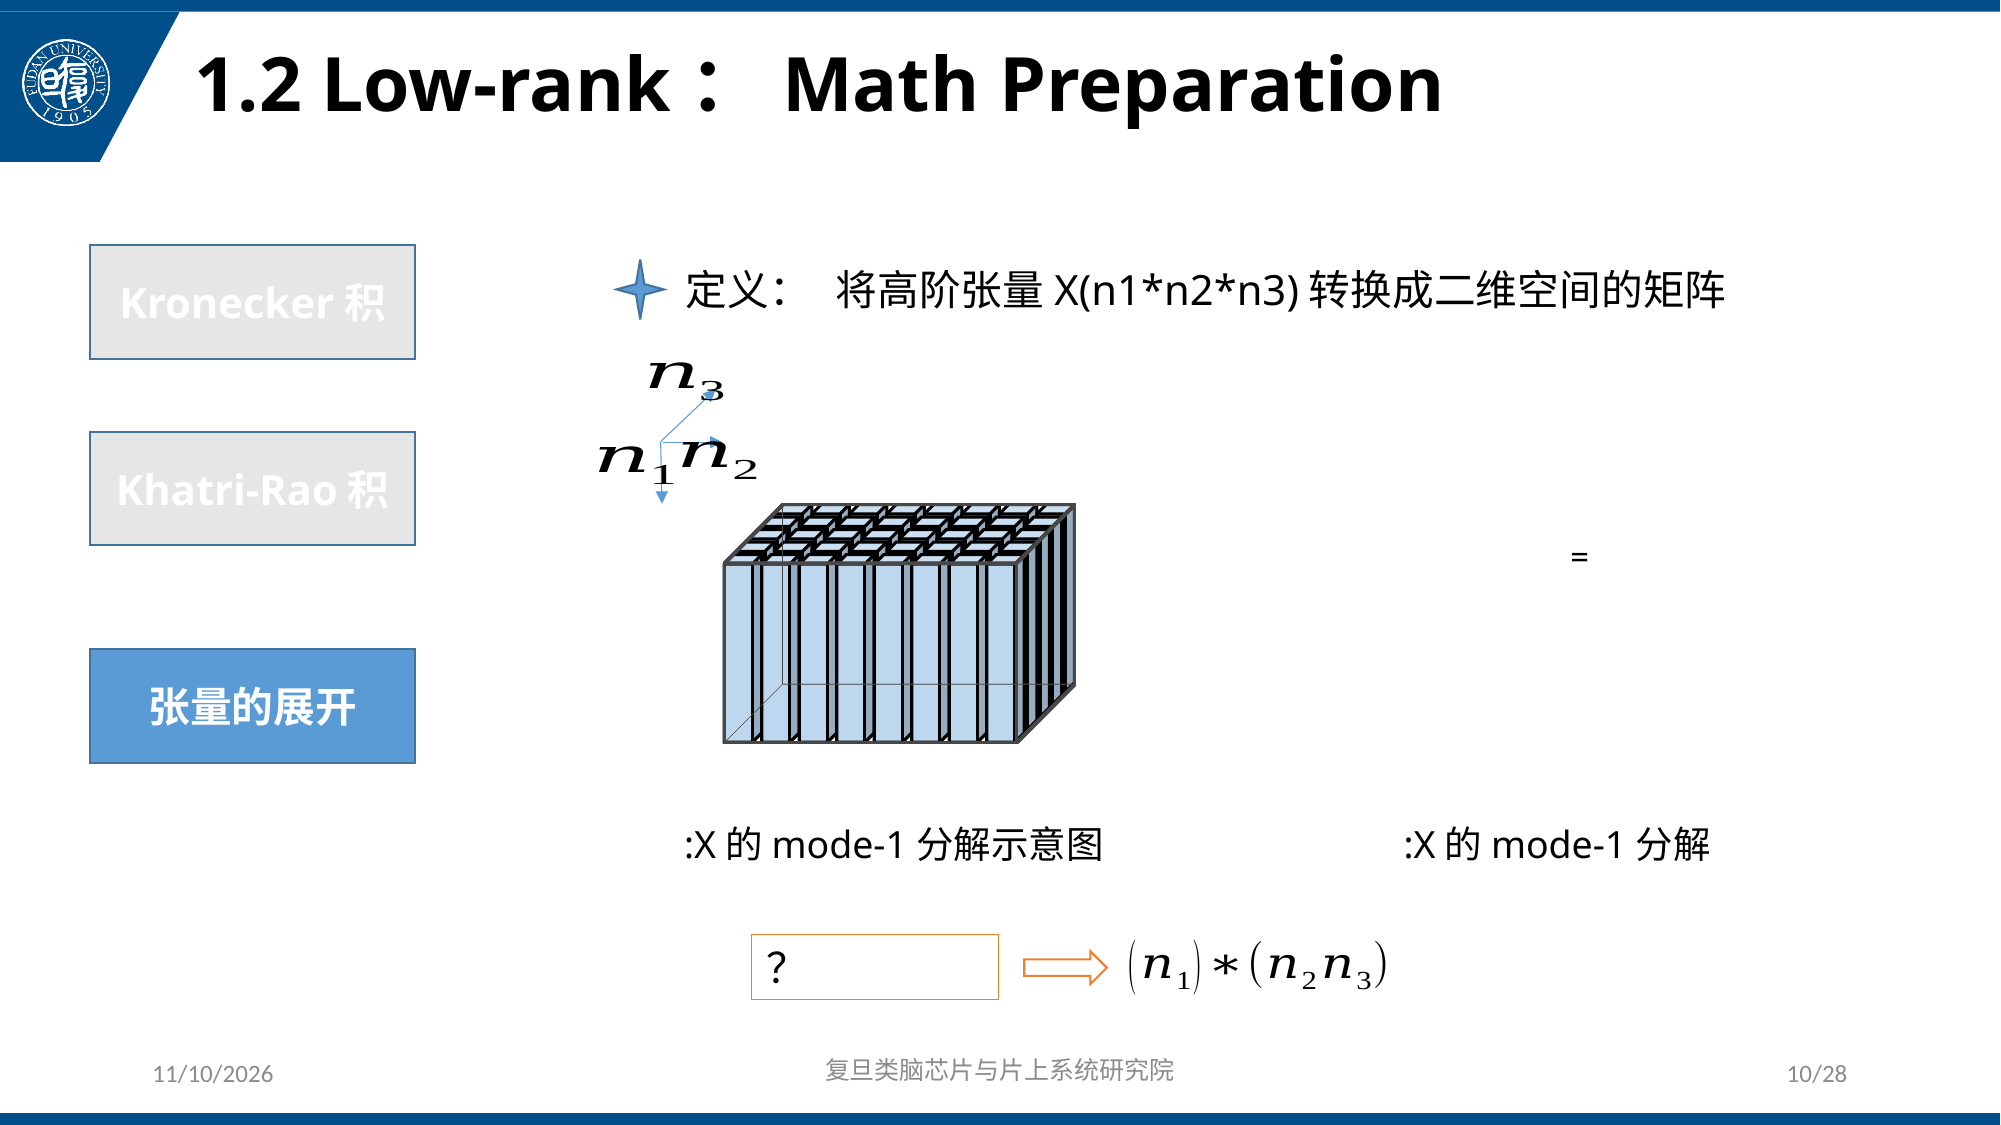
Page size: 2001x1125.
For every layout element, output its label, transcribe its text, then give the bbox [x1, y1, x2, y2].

picture [22, 39, 110, 126]
slide_number 10/28 [1412, 1042, 1863, 1103]
footer 复旦类脑芯片与片上系统研究院 [662, 1042, 1338, 1103]
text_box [616, 256, 1910, 323]
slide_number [137, 1042, 588, 1103]
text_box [592, 346, 762, 504]
text_box Khatri-Rao积 [89, 431, 416, 546]
title 1.2 Low-rank：Math Preparation [179, 11, 1863, 162]
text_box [722, 502, 1077, 745]
text_box 张量的展开 [89, 648, 416, 764]
text_box Kronecker积 [89, 244, 416, 360]
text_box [1024, 937, 1391, 998]
